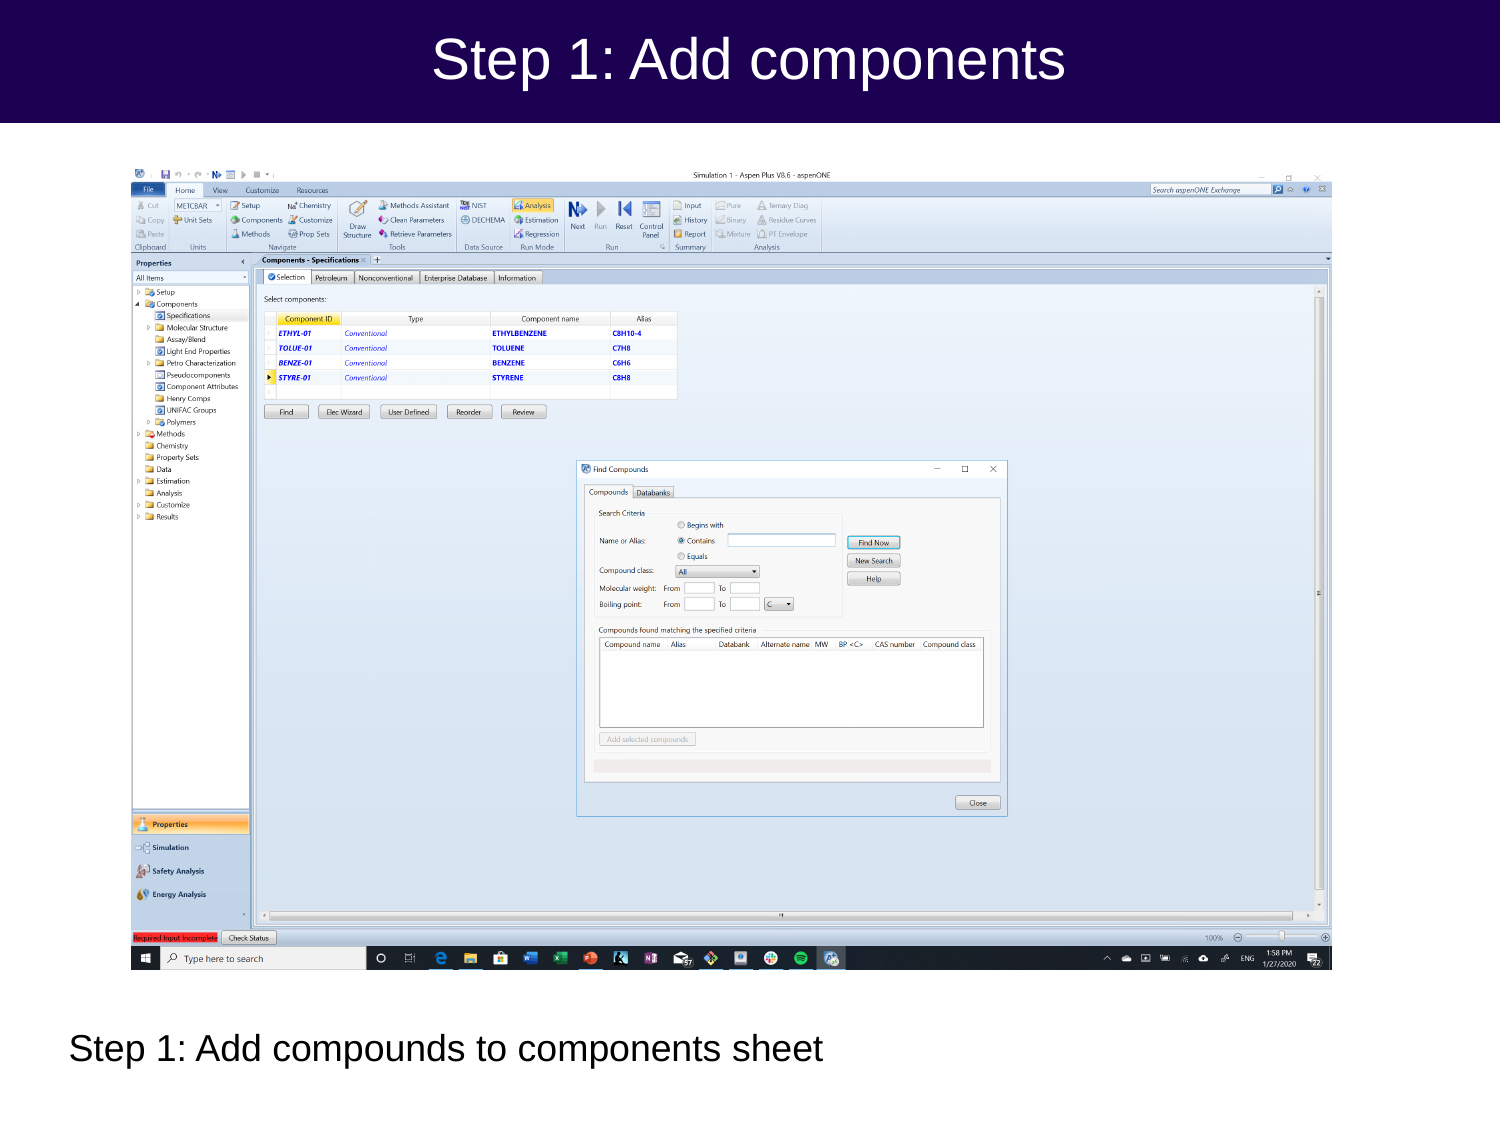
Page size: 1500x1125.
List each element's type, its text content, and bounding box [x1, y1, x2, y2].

picture [131, 169, 1332, 970]
text_box Step 1: Add compounds to components sheet [53, 1016, 1375, 1077]
title Step 1: Add components [0, 0, 1500, 123]
